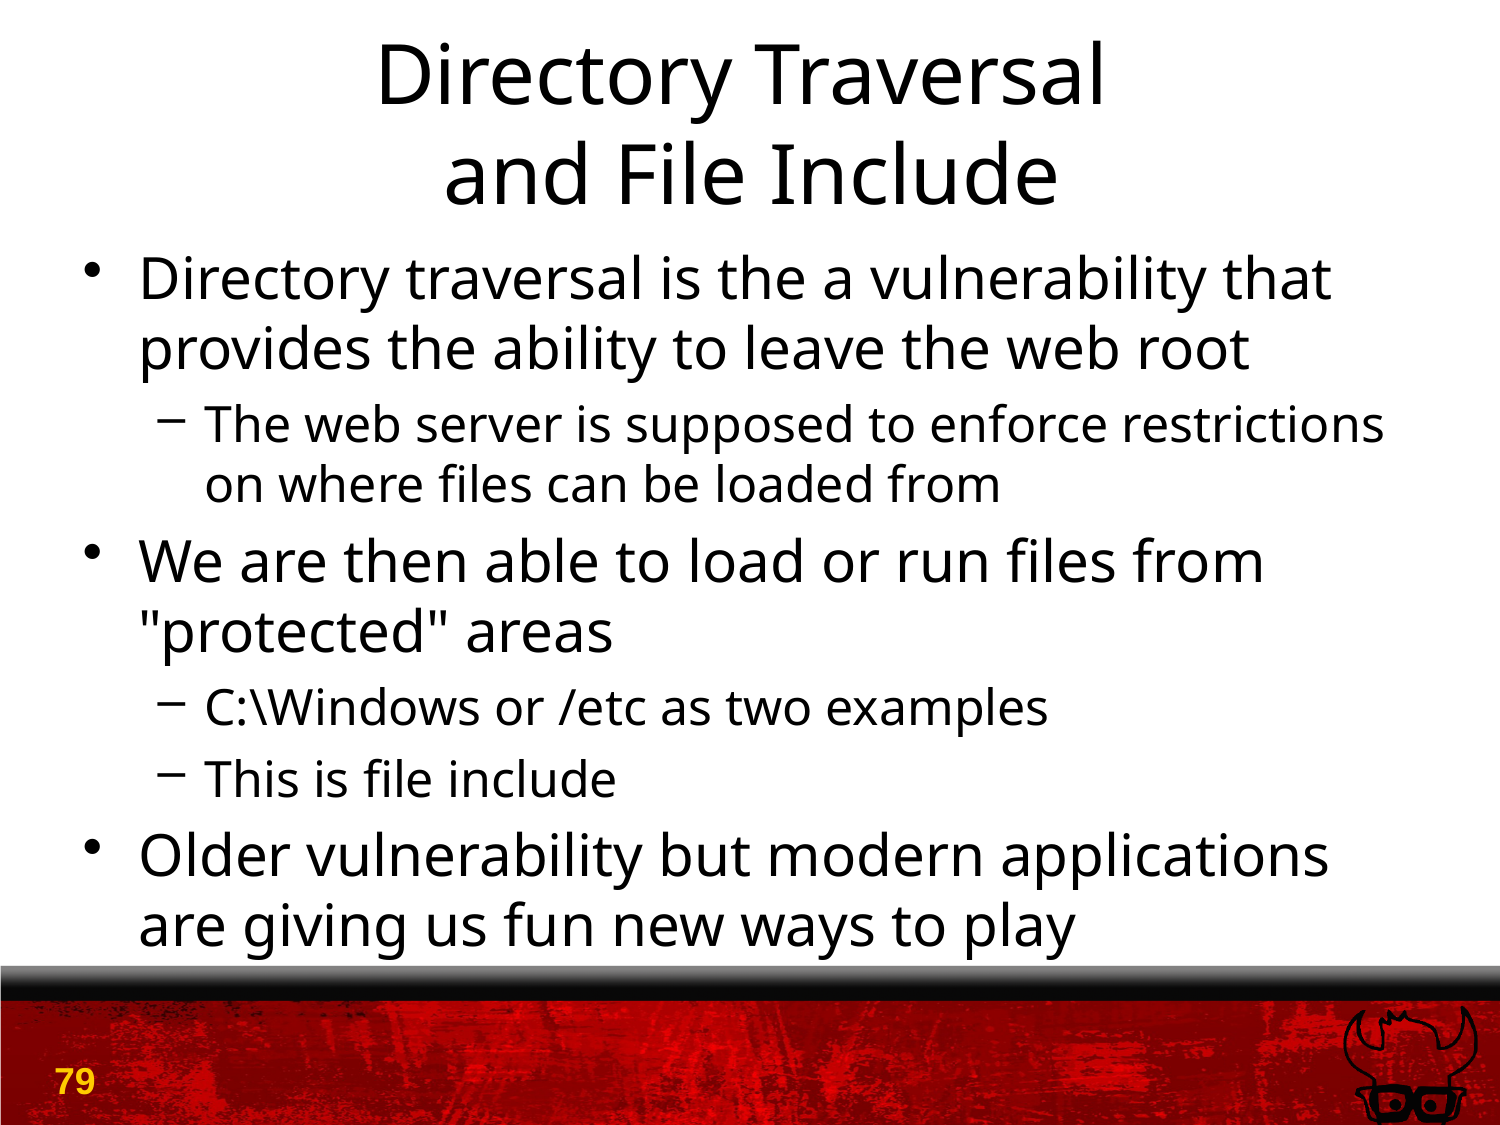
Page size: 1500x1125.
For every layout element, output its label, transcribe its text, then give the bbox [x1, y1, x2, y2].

list Directory traversal is the a vulnerability that provides the ability to leave the web root The web server is supposed to enforce restrictions on where files can be loaded from We are then able to load or run files from "protected" areas C:\Windows or /etc as two examples This is file include Older vulnerability but modern applications are giving us fun new ways to play [67, 233, 1433, 909]
picture [0, 282, 1500, 1125]
title Directory Traversal and File Include [35, 24, 1469, 219]
